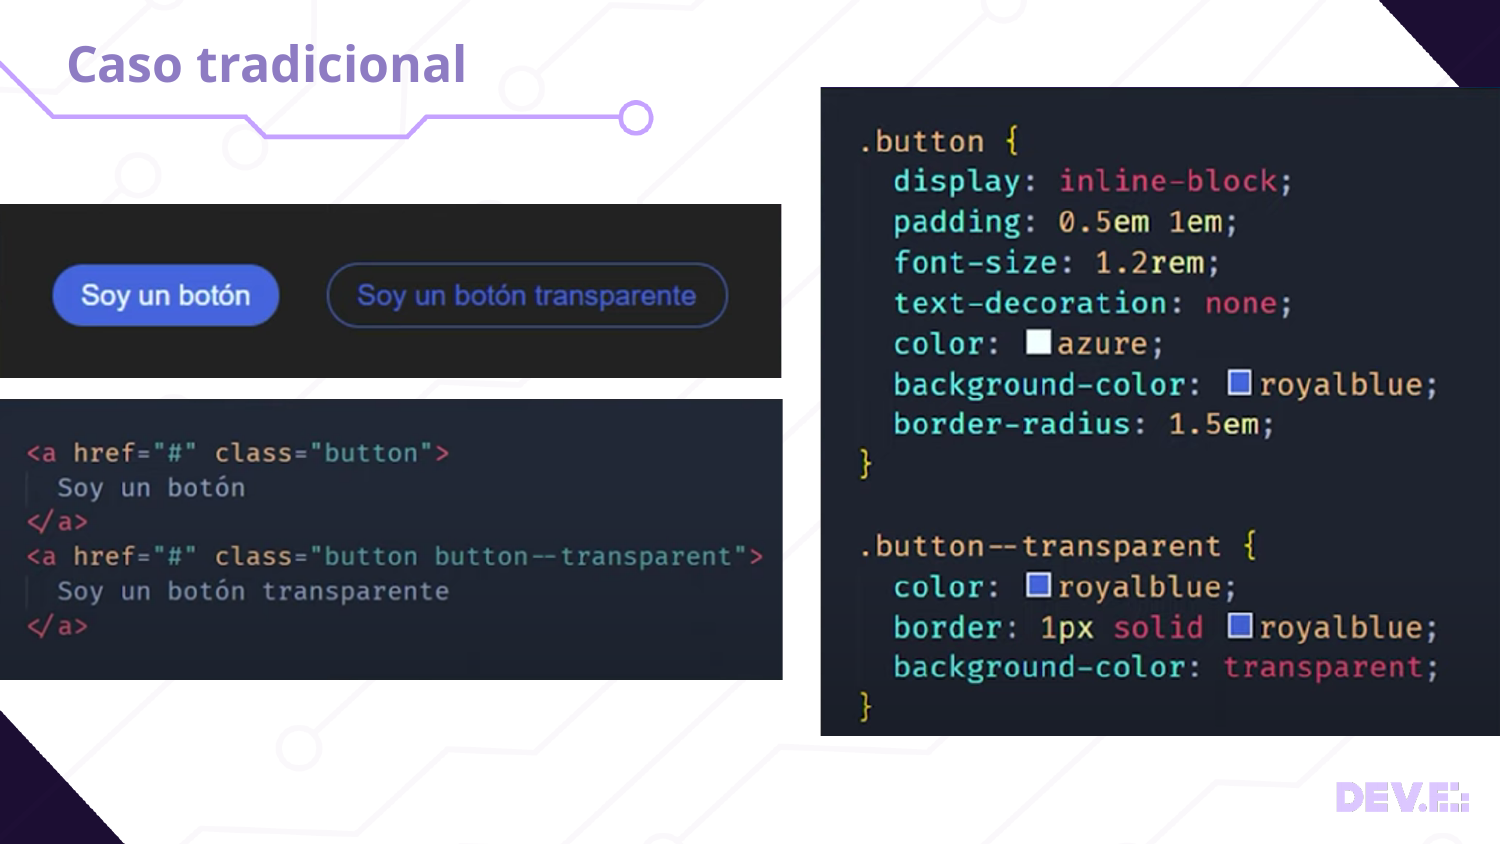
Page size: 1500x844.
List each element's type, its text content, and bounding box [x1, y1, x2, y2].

title Caso tradicional [51, 17, 1449, 112]
picture [0, 0, 1500, 844]
